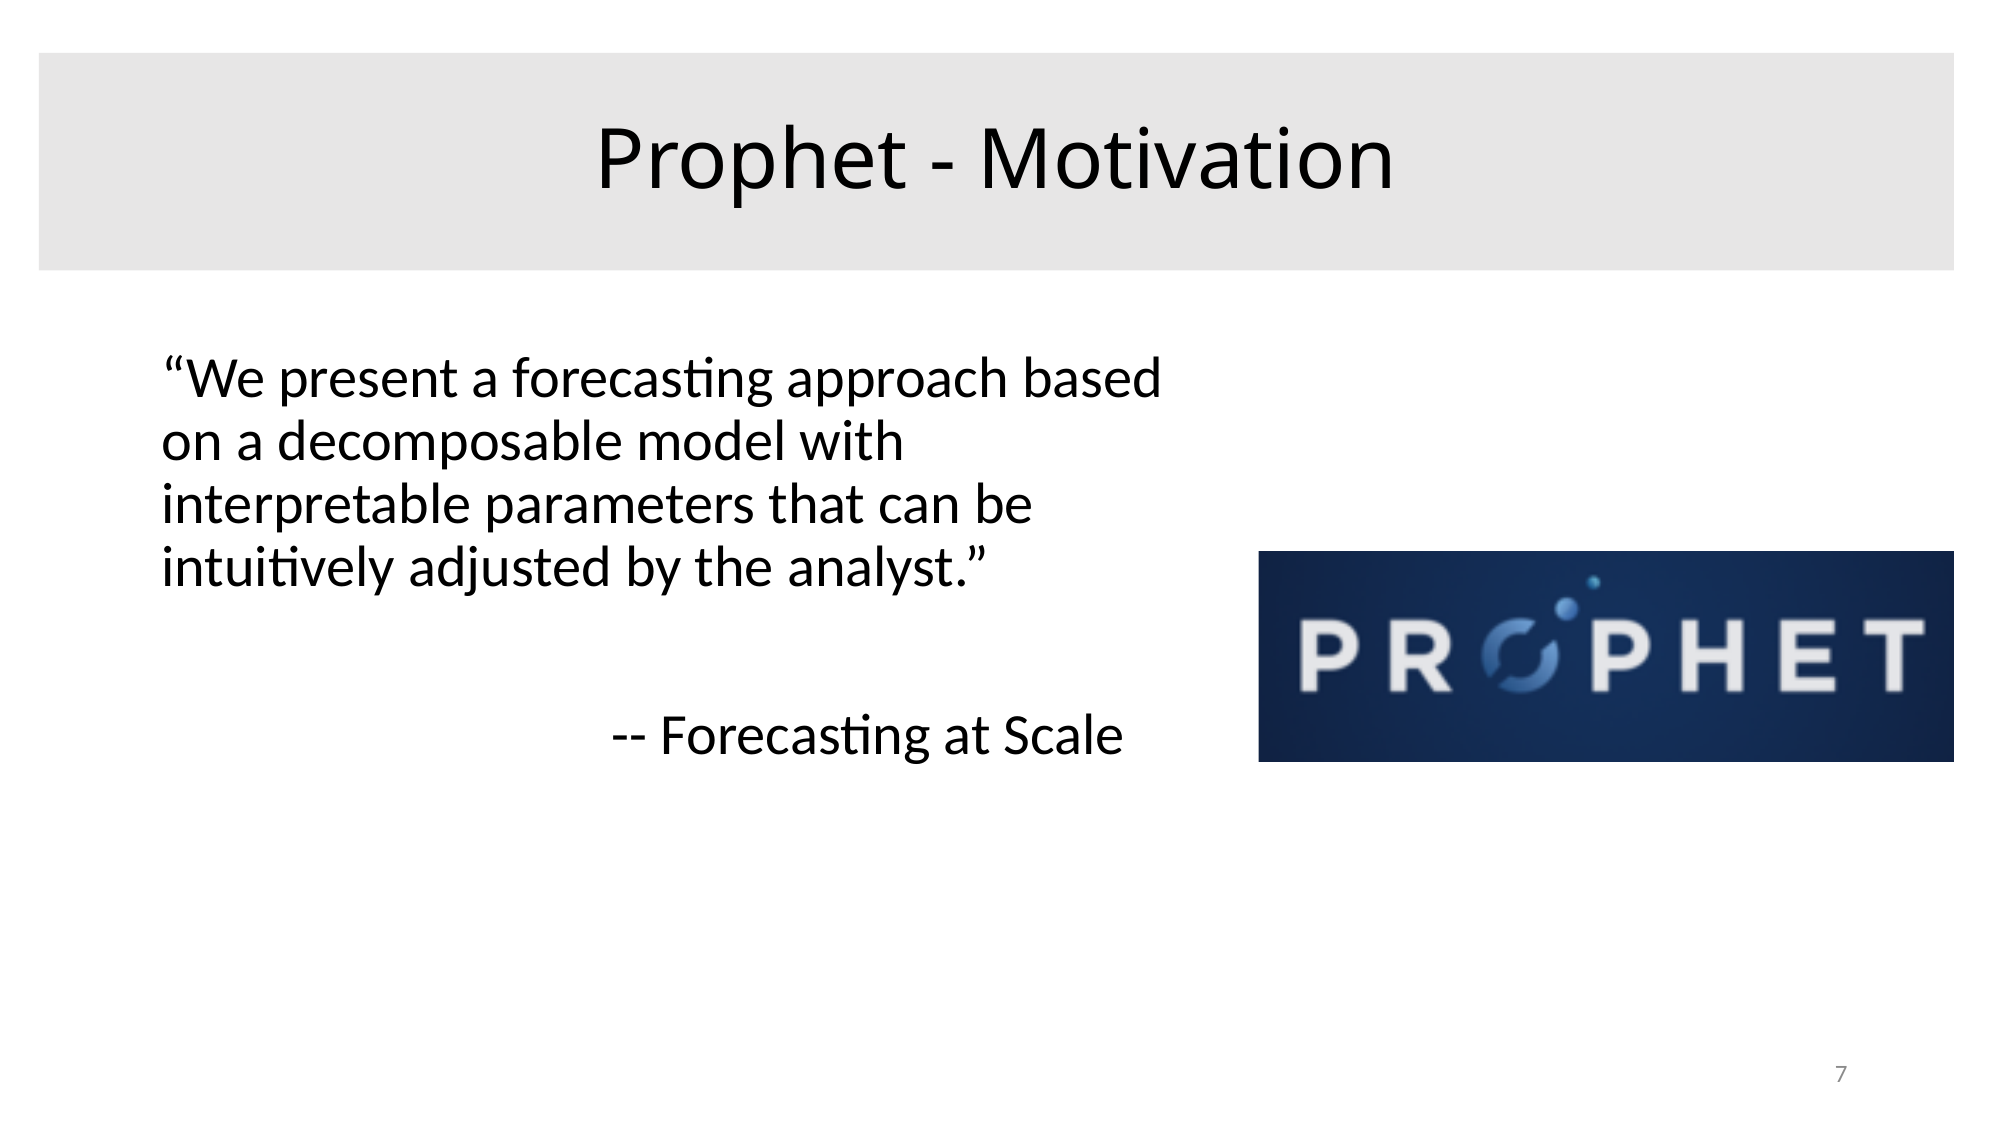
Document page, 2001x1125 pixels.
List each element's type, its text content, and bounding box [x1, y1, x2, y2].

picture [1258, 551, 1954, 762]
slide_number 7 [1412, 1042, 1863, 1103]
text_box “We present a forecasting approach based on a decomposable model with interpretable parameters that can be intuitively adjusted by the analyst.” -- Forecasting at Scale [146, 339, 1234, 1050]
text_box Prophet - Motivation [38, 52, 1954, 271]
